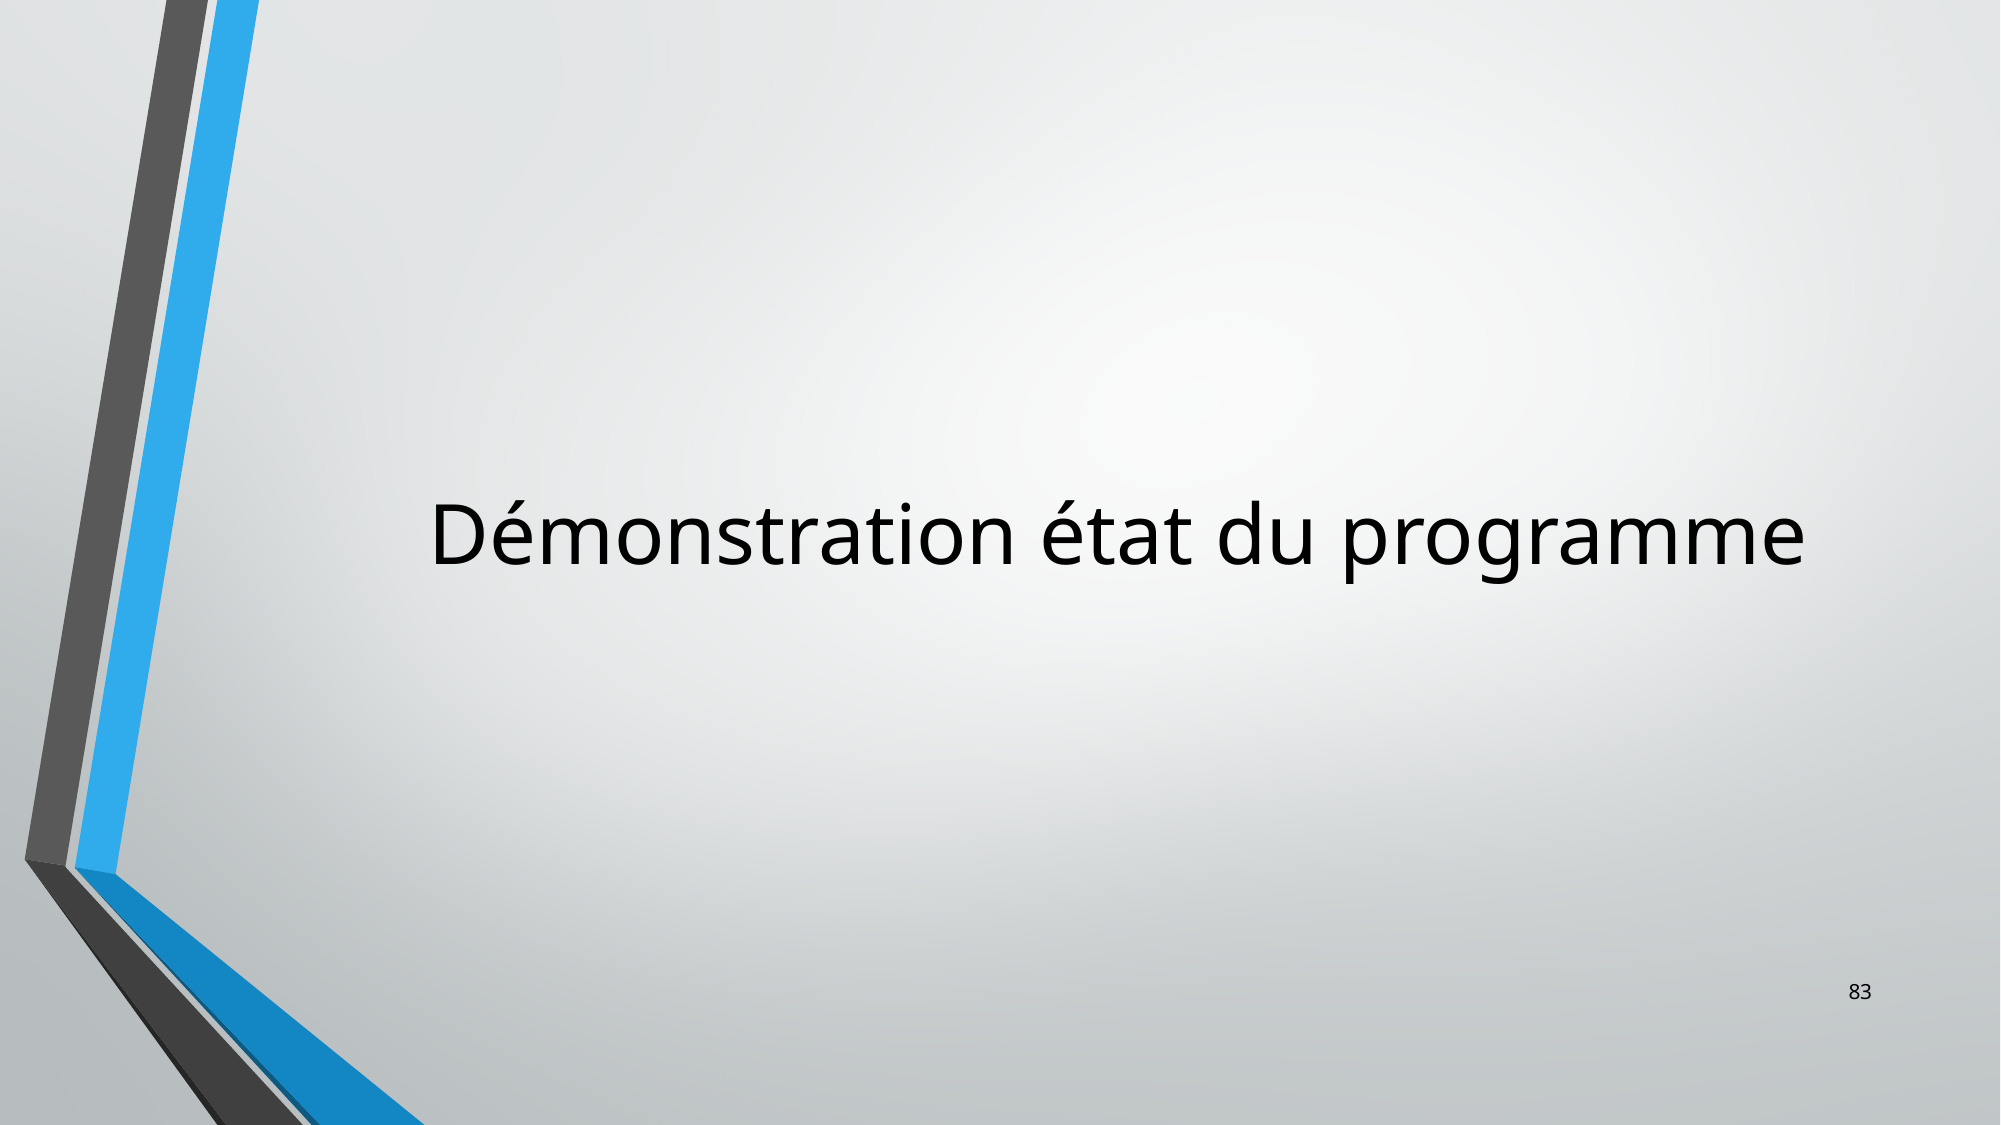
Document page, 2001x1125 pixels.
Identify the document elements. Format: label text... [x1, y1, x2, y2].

title Démonstration état du programme [413, 472, 2000, 691]
slide_number 83 [1796, 962, 1887, 1023]
